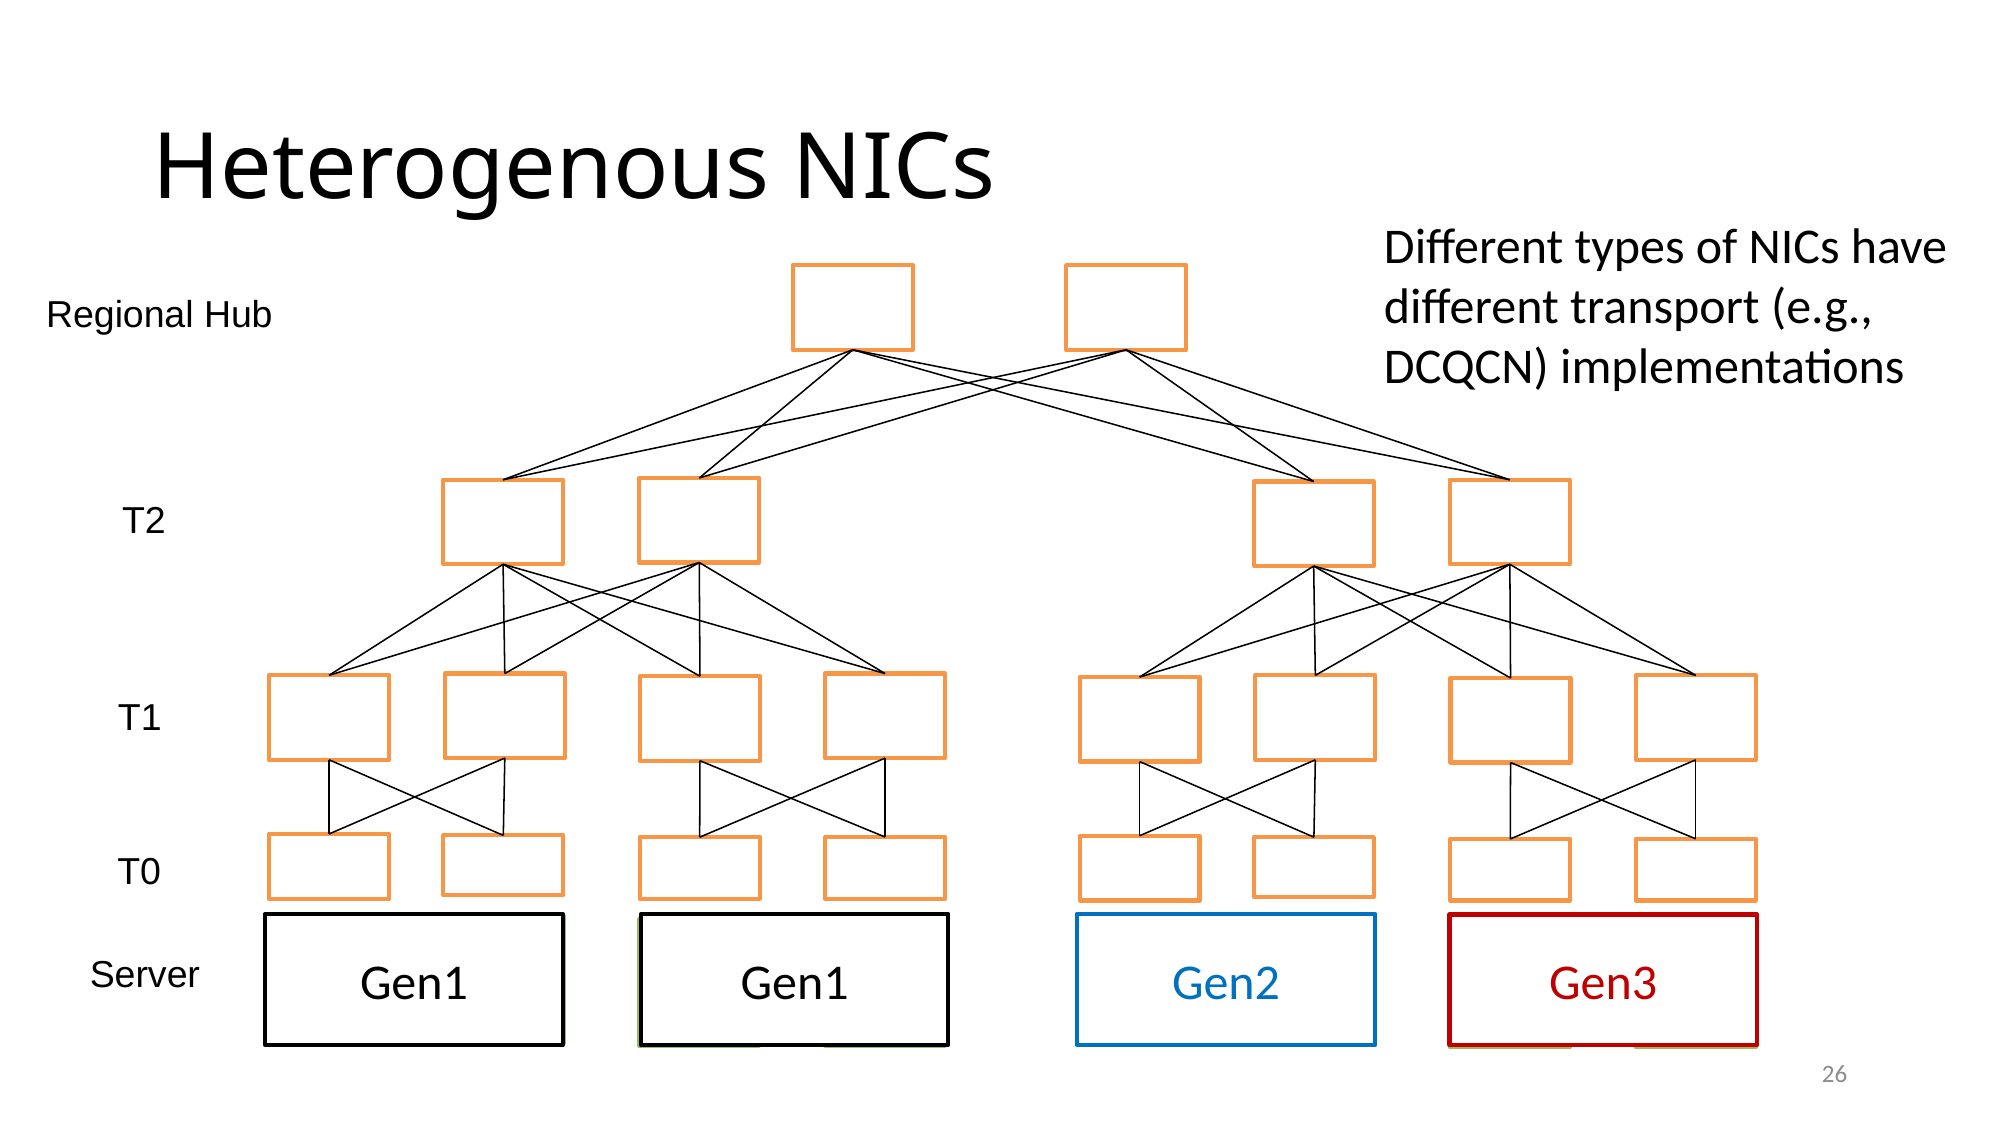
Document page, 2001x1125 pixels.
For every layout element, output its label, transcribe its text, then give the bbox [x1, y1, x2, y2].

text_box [1126, 349, 1510, 480]
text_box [329, 562, 504, 676]
text_box Gen3 [1449, 914, 1757, 1042]
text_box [503, 564, 699, 674]
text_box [1313, 566, 1509, 676]
text_box [1450, 838, 1571, 901]
text_box Server [75, 942, 216, 1003]
text_box Gen2 [1076, 914, 1376, 1045]
text_box Different types of NICs have different transport (e.g., DCQCN) implementations [1369, 206, 1975, 401]
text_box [1079, 915, 1200, 1043]
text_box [269, 914, 390, 1041]
text_box [792, 265, 913, 349]
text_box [1635, 920, 1756, 1048]
text_box [1253, 837, 1374, 898]
text_box [444, 676, 565, 759]
text_box [1253, 481, 1374, 564]
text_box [639, 919, 760, 1046]
text_box [1255, 677, 1376, 760]
text_box T1 [103, 685, 177, 746]
text_box Regional Hub [31, 283, 288, 343]
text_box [1139, 564, 1315, 677]
text_box [639, 837, 760, 899]
text_box [1449, 479, 1570, 564]
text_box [699, 562, 886, 674]
text_box [1450, 677, 1571, 763]
text_box [1079, 835, 1200, 901]
text_box T2 [107, 488, 181, 549]
text_box [1066, 265, 1187, 349]
text_box [639, 676, 760, 761]
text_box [700, 760, 886, 837]
text_box [1079, 677, 1200, 762]
text_box [639, 480, 760, 562]
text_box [1510, 762, 1696, 839]
text_box [443, 479, 564, 562]
text_box [269, 833, 389, 899]
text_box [1139, 761, 1314, 838]
title Heterogenous NICs [137, 59, 1863, 278]
text_box [1635, 675, 1756, 760]
text_box [825, 673, 946, 759]
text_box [1509, 564, 1696, 676]
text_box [699, 349, 1126, 478]
text_box [443, 835, 564, 896]
text_box T0 [102, 839, 177, 900]
text_box [825, 837, 946, 899]
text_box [503, 349, 1126, 480]
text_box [825, 919, 946, 1046]
text_box [269, 675, 389, 760]
slide_number 26 [1412, 1042, 1863, 1103]
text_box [1254, 918, 1375, 1045]
text_box Gen1 [265, 914, 563, 1045]
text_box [444, 916, 565, 1044]
text_box [1635, 838, 1756, 901]
text_box Gen1 [640, 914, 949, 1045]
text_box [329, 759, 504, 836]
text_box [1449, 920, 1570, 1048]
